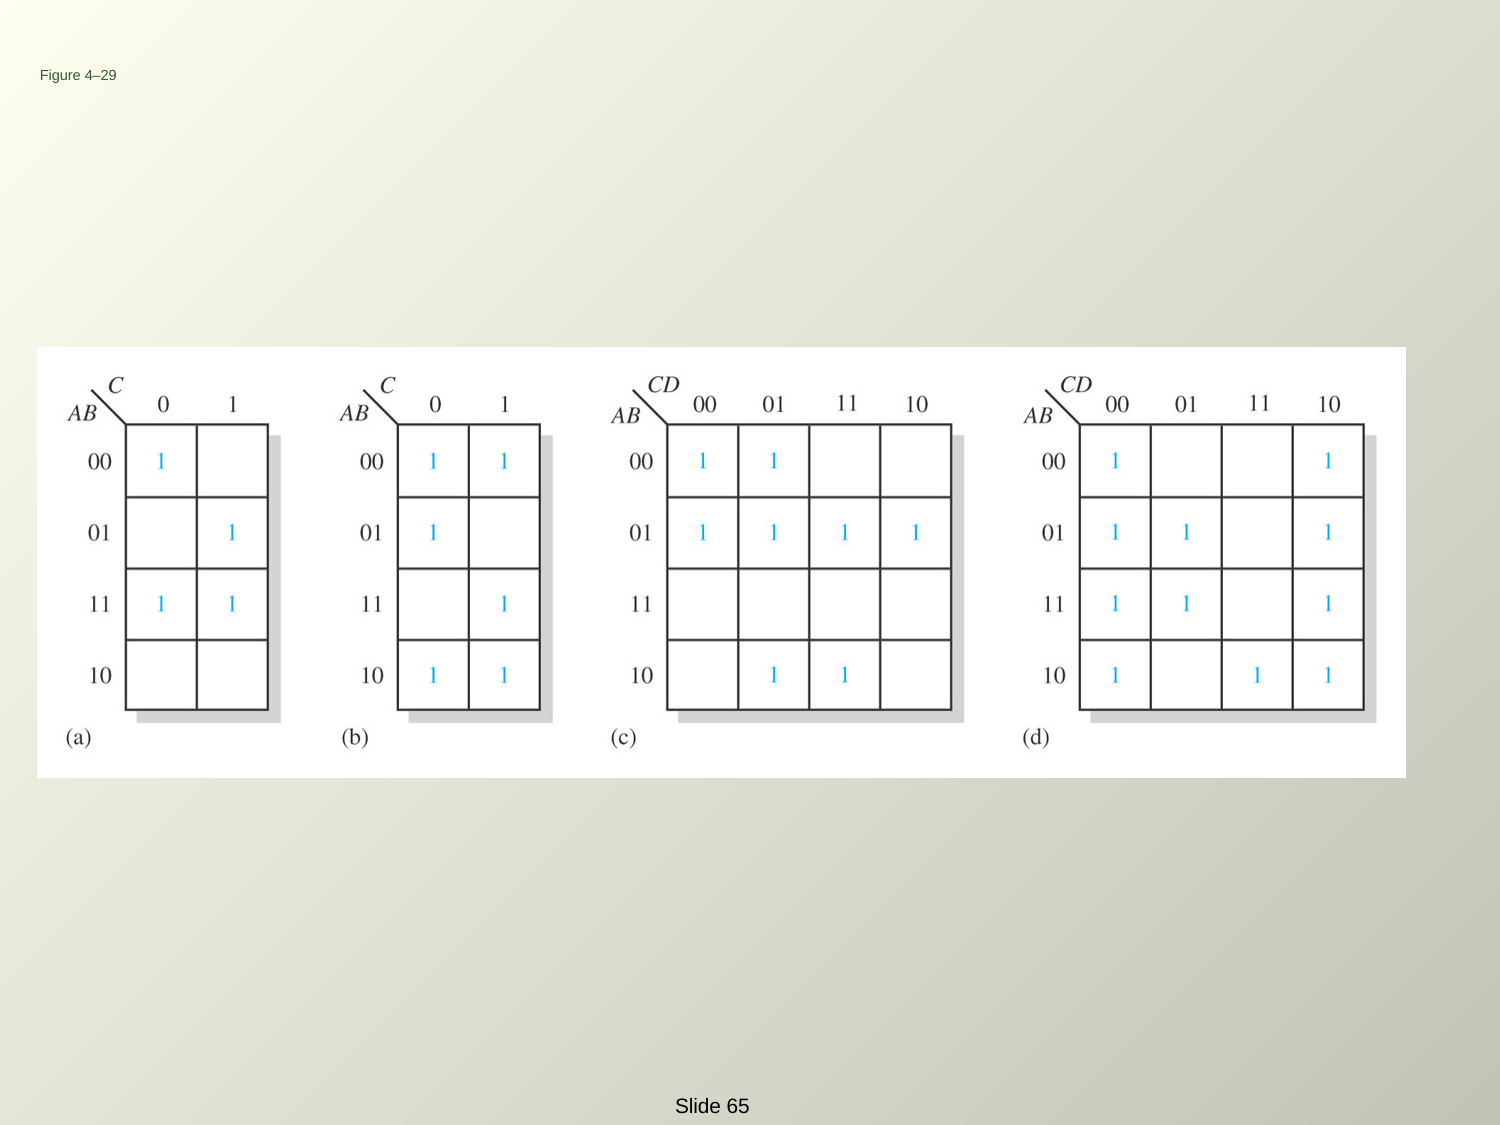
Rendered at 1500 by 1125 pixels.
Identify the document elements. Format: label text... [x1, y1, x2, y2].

picture [37, 347, 1406, 778]
title Figure 4–29 [24, 37, 1463, 113]
